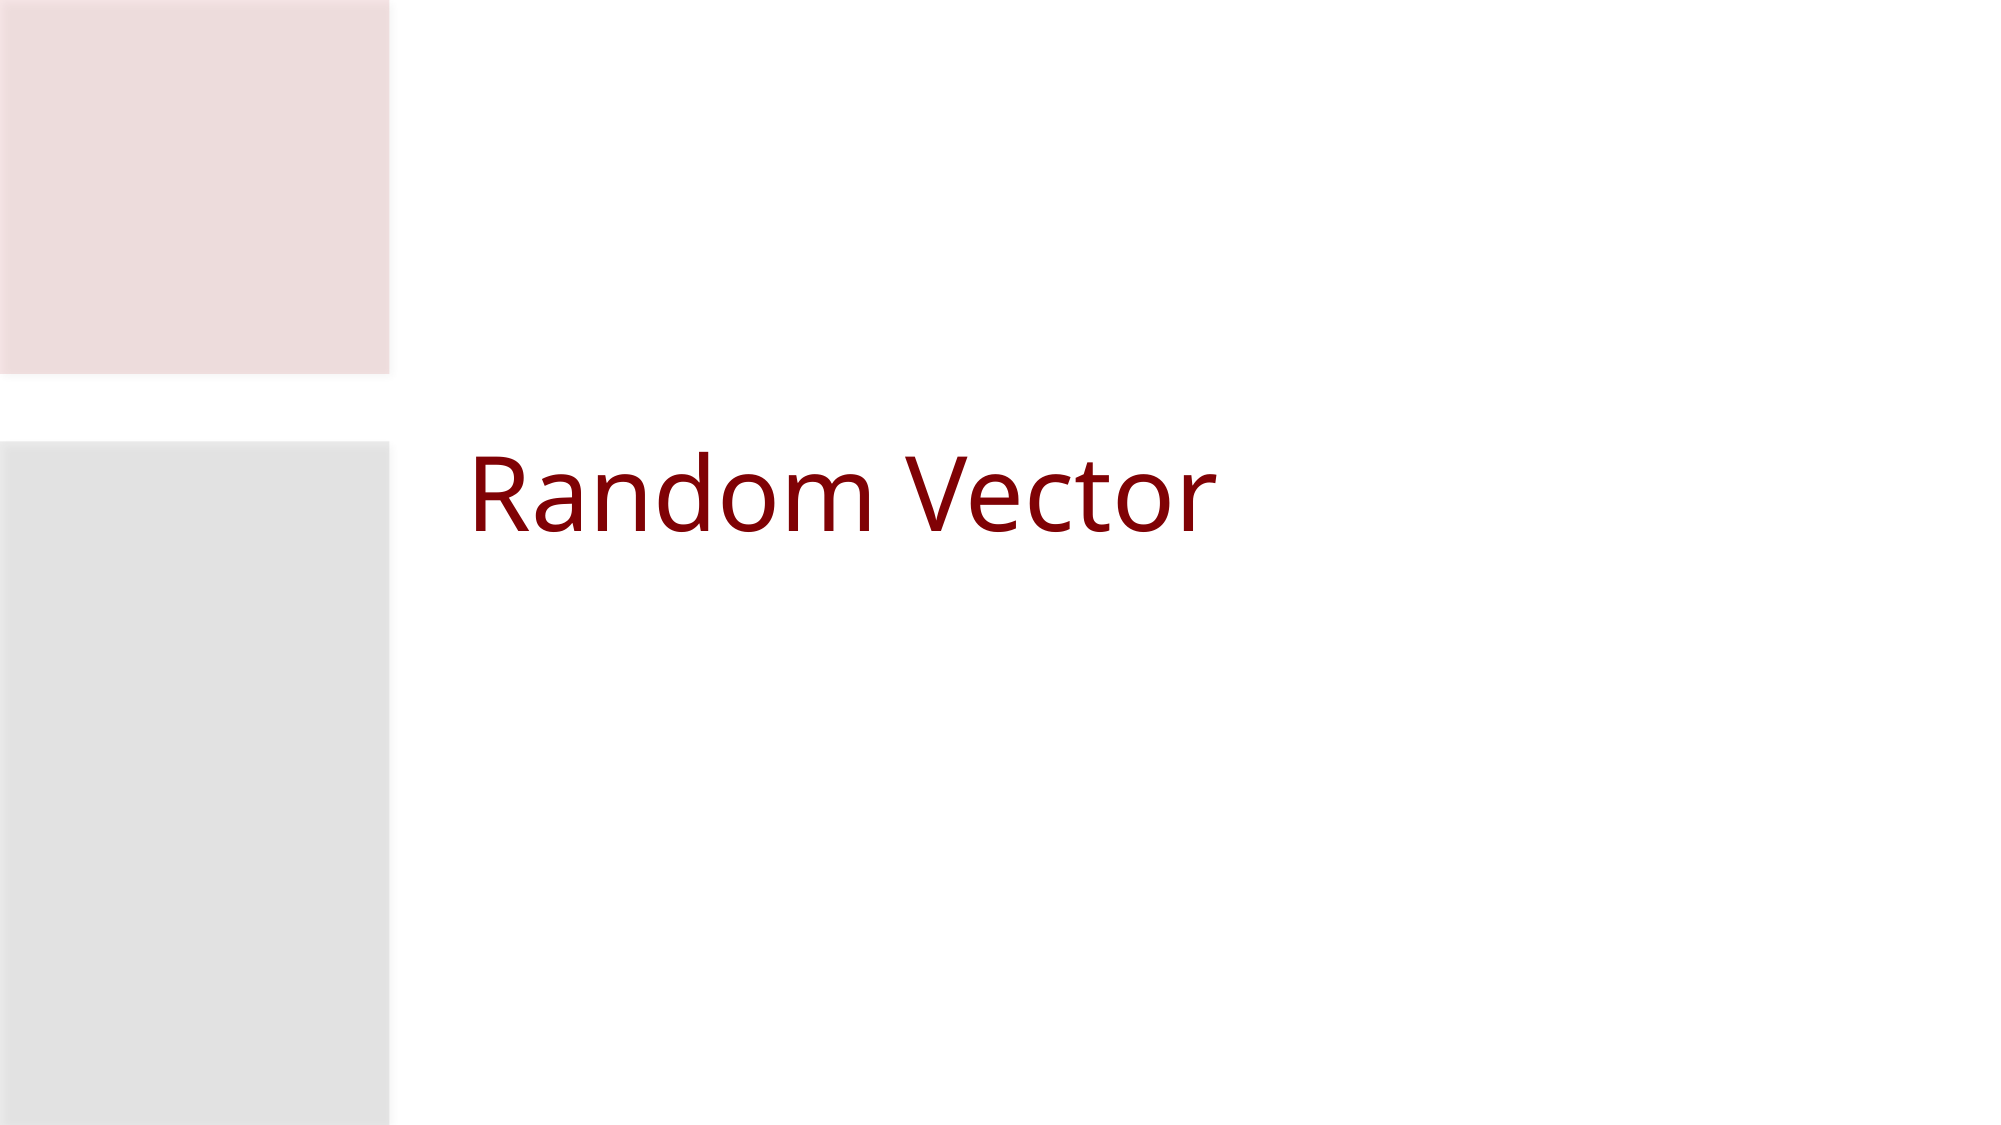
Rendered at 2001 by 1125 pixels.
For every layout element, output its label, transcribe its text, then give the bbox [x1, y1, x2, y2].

title Random Vector [466, 441, 1918, 1010]
